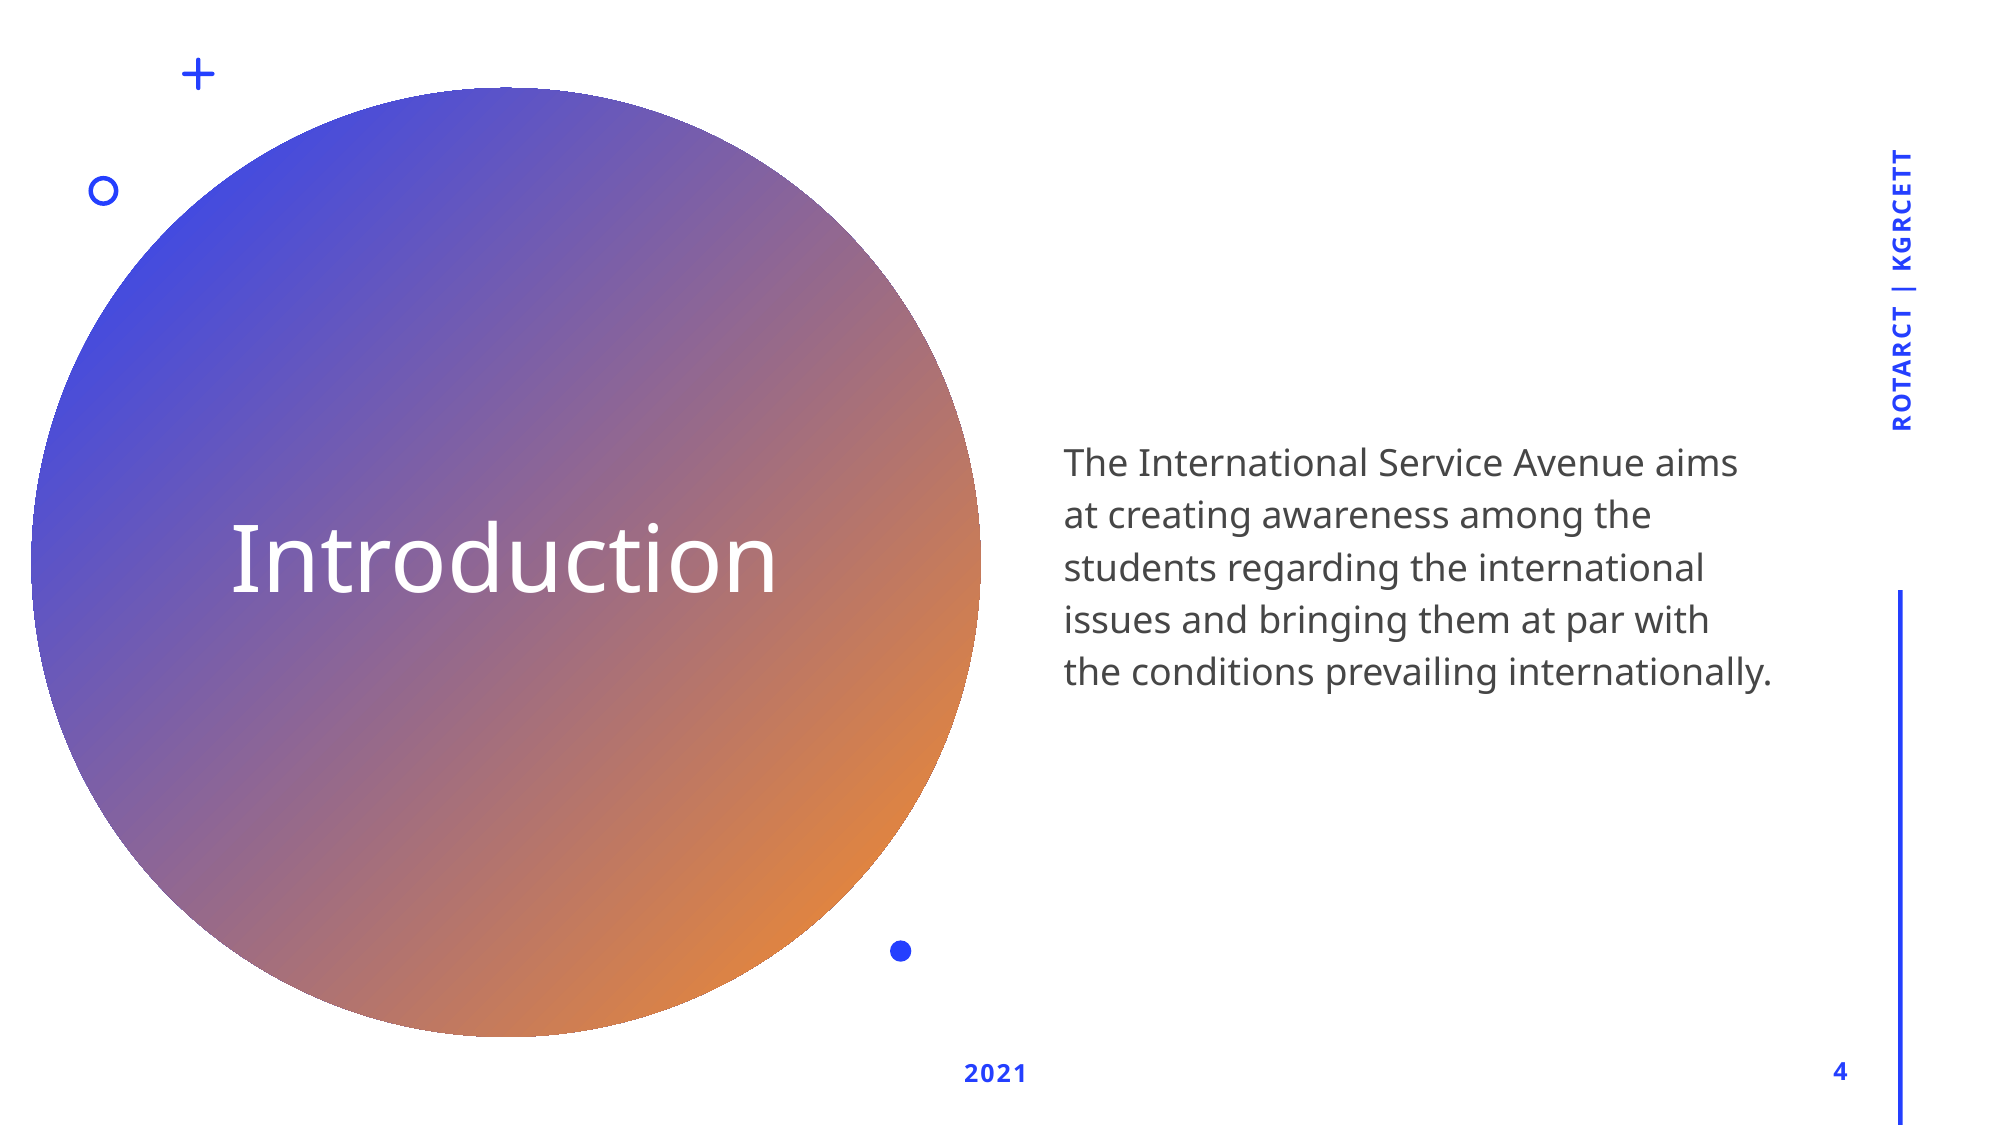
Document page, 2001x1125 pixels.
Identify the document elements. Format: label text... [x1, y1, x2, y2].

footer Rotarct | kgrcett [1870, 0, 1931, 583]
slide_number 4 [1412, 1042, 1863, 1103]
title Introduction [142, 401, 870, 724]
list The International Service Avenue aims at creating awareness among the students regarding the international issues and bringing them at par with the conditions prevailing internationally. [1048, 87, 1790, 1037]
slide_number 2021 [949, 1042, 1400, 1103]
